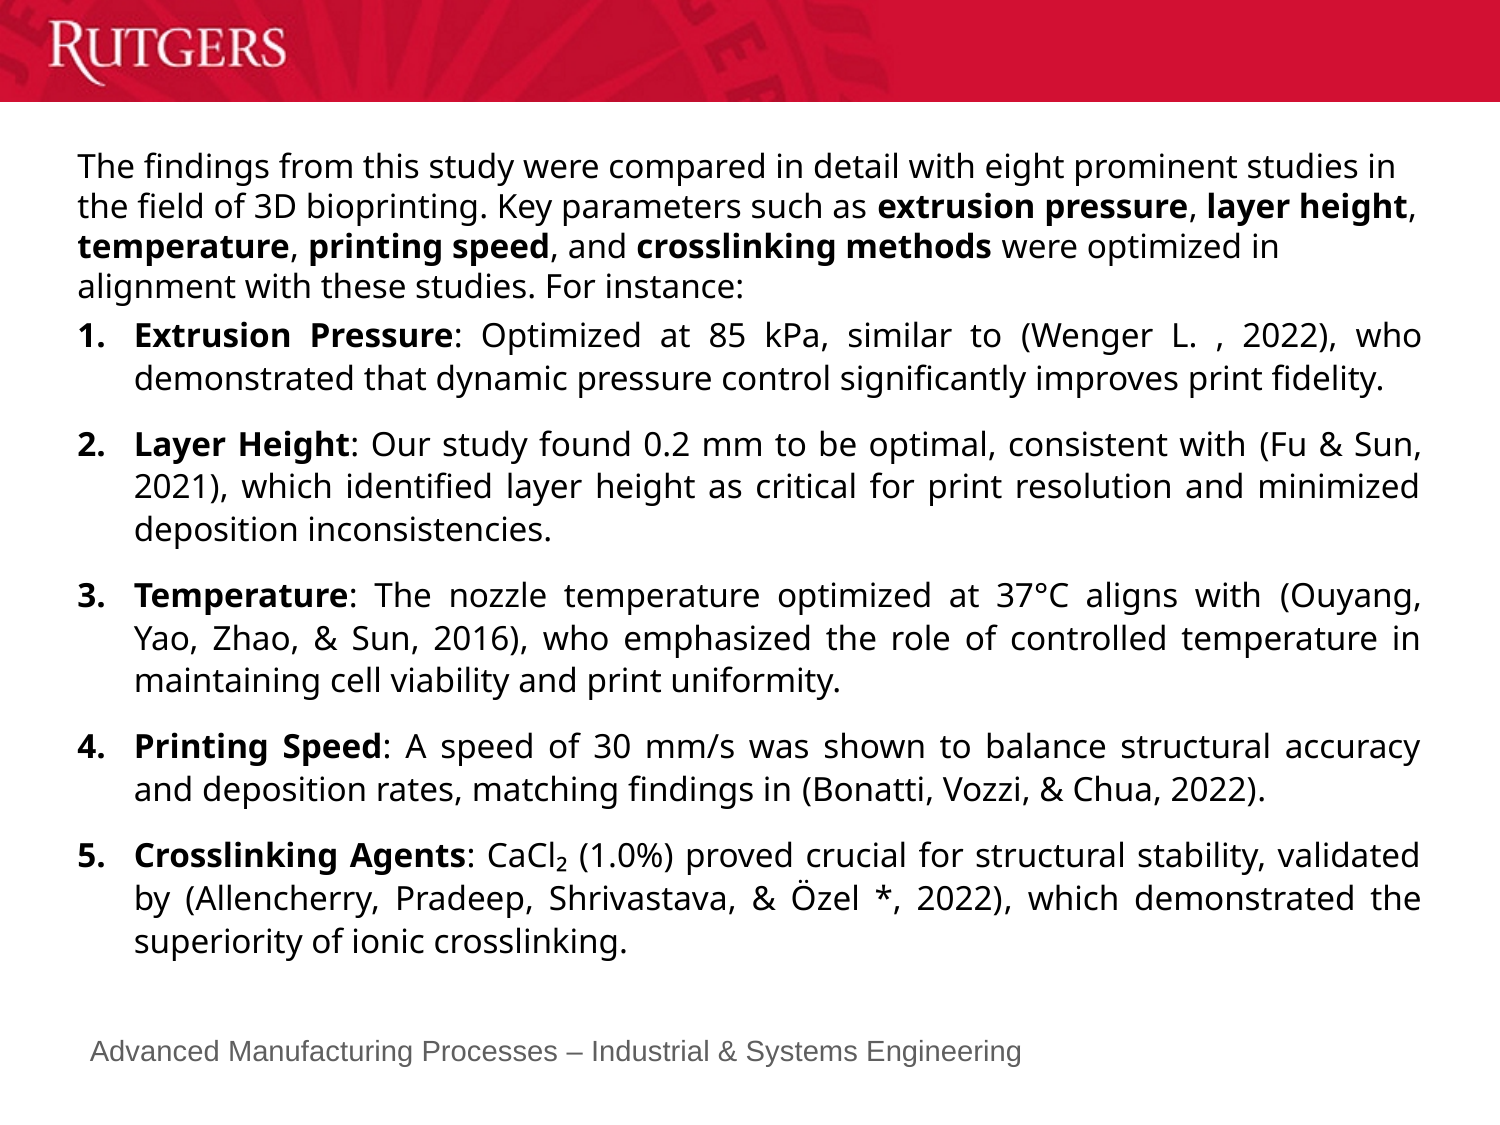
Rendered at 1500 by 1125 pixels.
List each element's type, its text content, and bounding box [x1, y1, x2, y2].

list The findings from this study were compared in detail with eight prominent studies in the field of 3D bioprinting. Key parameters such as extrusion pressure, layer height, temperature, printing speed, and crosslinking methods were optimized in alignment with these studies. For instance: Extrusion Pressure: Optimized at 85 kPa, similar to (Wenger L. , 2022), who demonstrated that dynamic pressure control significantly improves print fidelity. Layer Height: Our study found 0.2 mm to be optimal, consistent with (Fu & Sun, 2021), which identified layer height as critical for print resolution and minimized deposition inconsistencies. Temperature: The nozzle temperature optimized at 37°C aligns with (Ouyang, Yao, Zhao, & Sun, 2016), who emphasized the role of controlled temperature in maintaining cell viability and print uniformity. Printing Speed: A speed of 30 mm/s was shown to balance structural accuracy and deposition rates, matching findings in (Bonatti, Vozzi, & Chua, 2022). Crosslinking Agents: CaCl₂ (1.0%) proved crucial for structural stability, validated by (Allencherry, Pradeep, Shrivastava, & Özel *, 2022), which demonstrated the superiority of ionic crosslinking. [62, 137, 1438, 1088]
picture [0, 0, 1500, 102]
